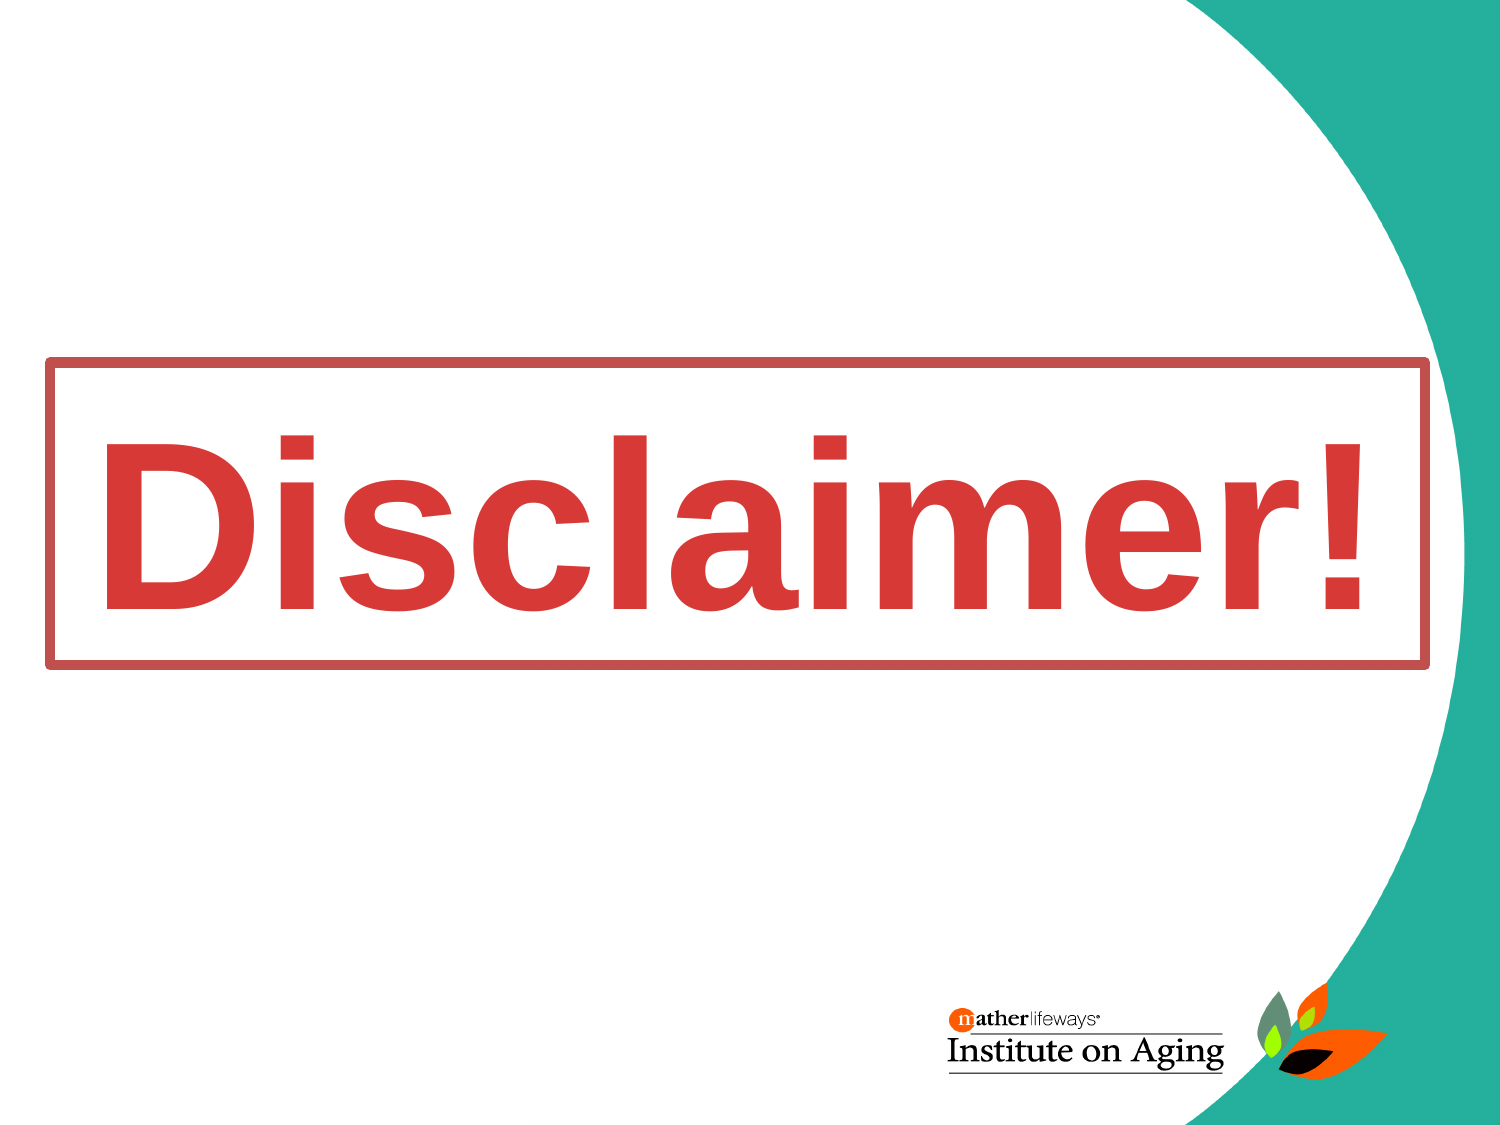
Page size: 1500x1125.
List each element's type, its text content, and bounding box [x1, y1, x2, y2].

picture [525, 0, 1500, 1125]
text_box Disclaimer! [48, 360, 1427, 667]
